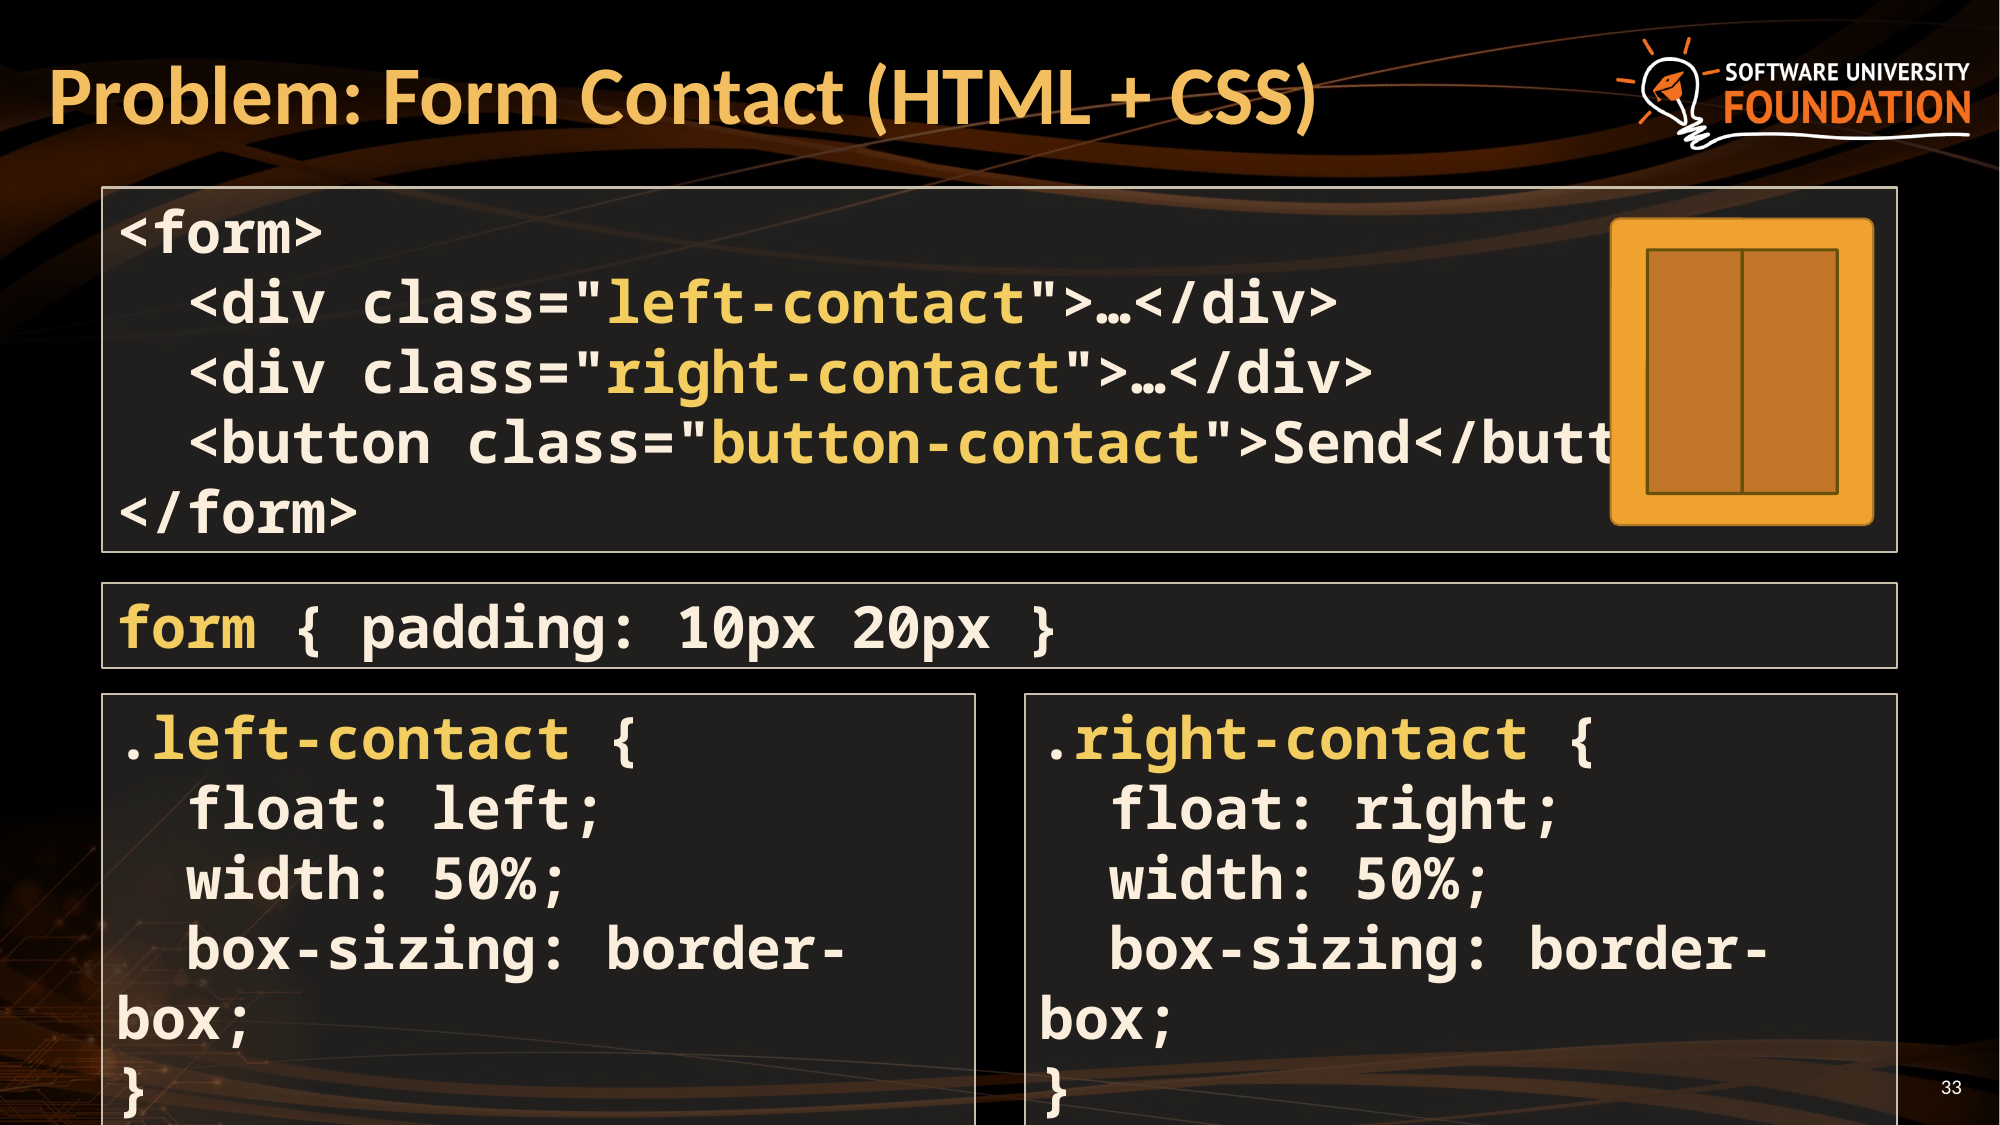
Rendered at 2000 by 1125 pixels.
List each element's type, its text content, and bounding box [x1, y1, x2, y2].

text_box .left-contact { float: left; width: 50%; box-sizing: border-box; } [102, 693, 975, 1125]
text_box form { padding: 10px 20px } [102, 583, 1898, 668]
text_box <form> <div class="left-contact">…</div> <div class="right-contact">…</div> <button class="button-contact">Send</button> </form> [102, 187, 1898, 553]
text_box .right-contact { float: right; width: 50%; box-sizing: border-box; } [1024, 693, 1898, 1125]
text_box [1610, 218, 1874, 525]
title Problem: Form Contact (HTML + CSS) [30, 6, 1602, 189]
picture [0, 0, 2000, 1125]
slide_number 33 [1898, 1070, 1968, 1103]
